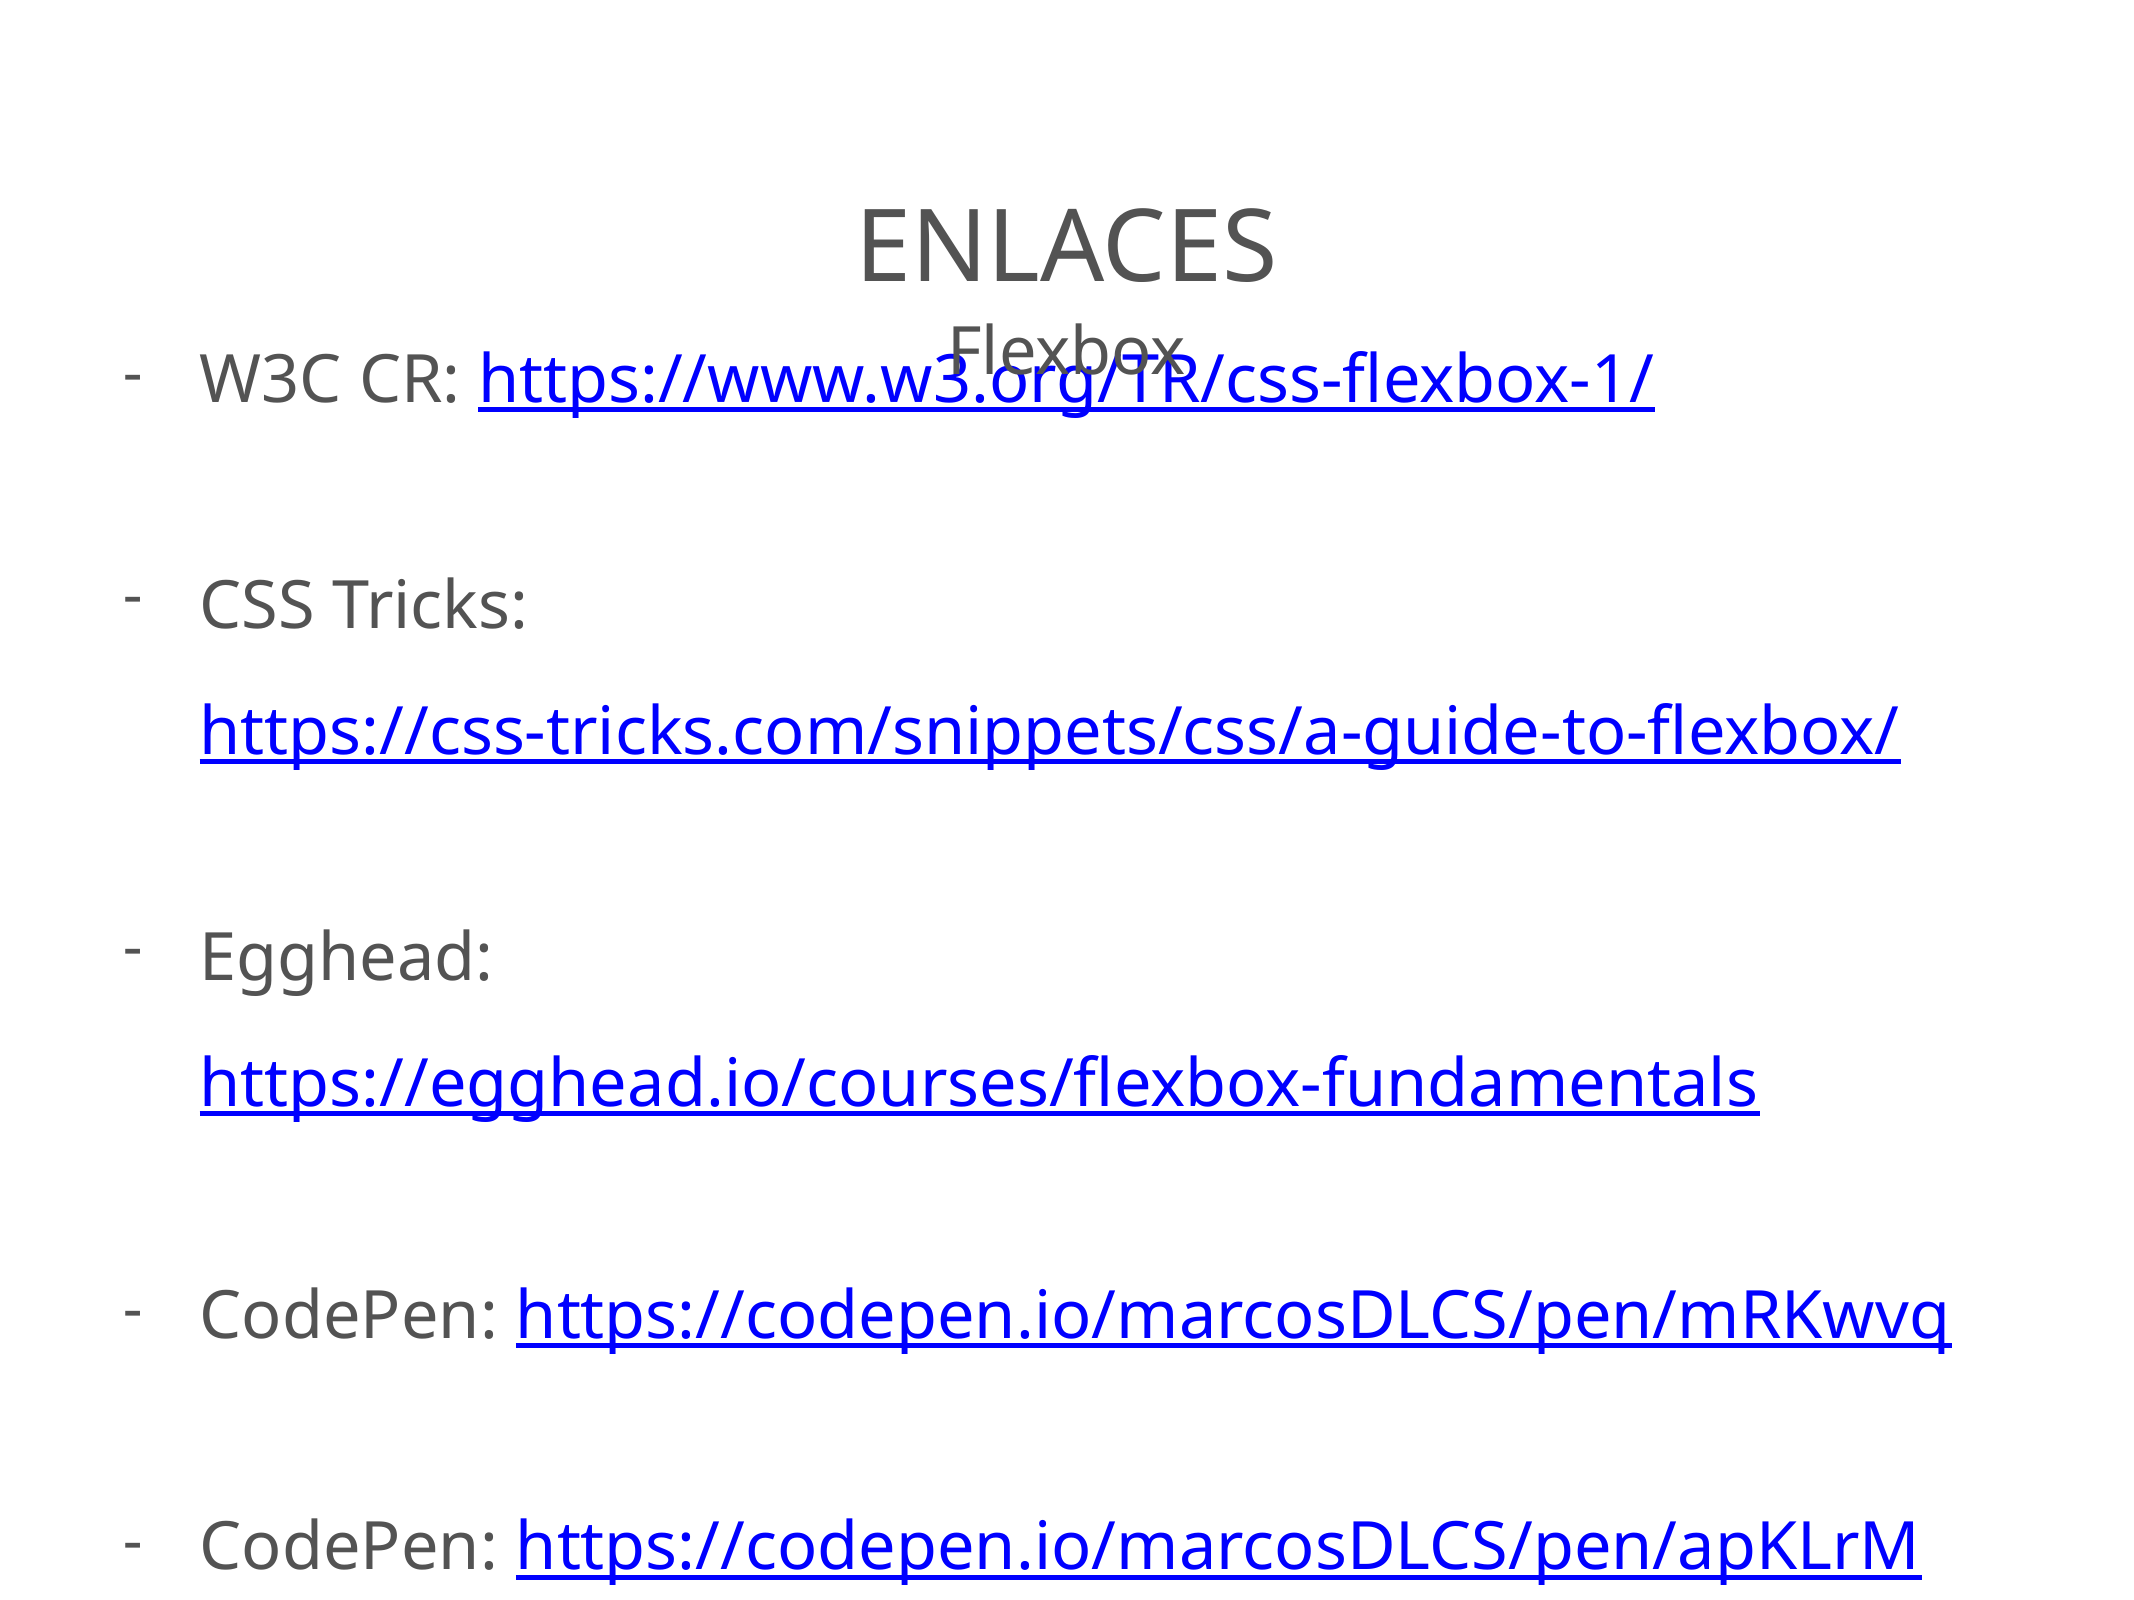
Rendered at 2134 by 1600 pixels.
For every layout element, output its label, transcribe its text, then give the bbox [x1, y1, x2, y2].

list W3C CR: https://www.w3.org/TR/css-flexbox-1/ CSS Tricks: https://css-tricks.com/snippets/css/a-guide-to-flexbox/ Egghead: https://egghead.io/courses/flexbox-fundamentals CodePen: https://codepen.io/marcosDLCS/pen/mRKwvq CodePen: https://codepen.io/marcosDLCS/pen/apKLrM [118, 438, 2015, 1447]
title Enlaces [499, 179, 1635, 305]
text_box Flexbox [942, 303, 1191, 393]
